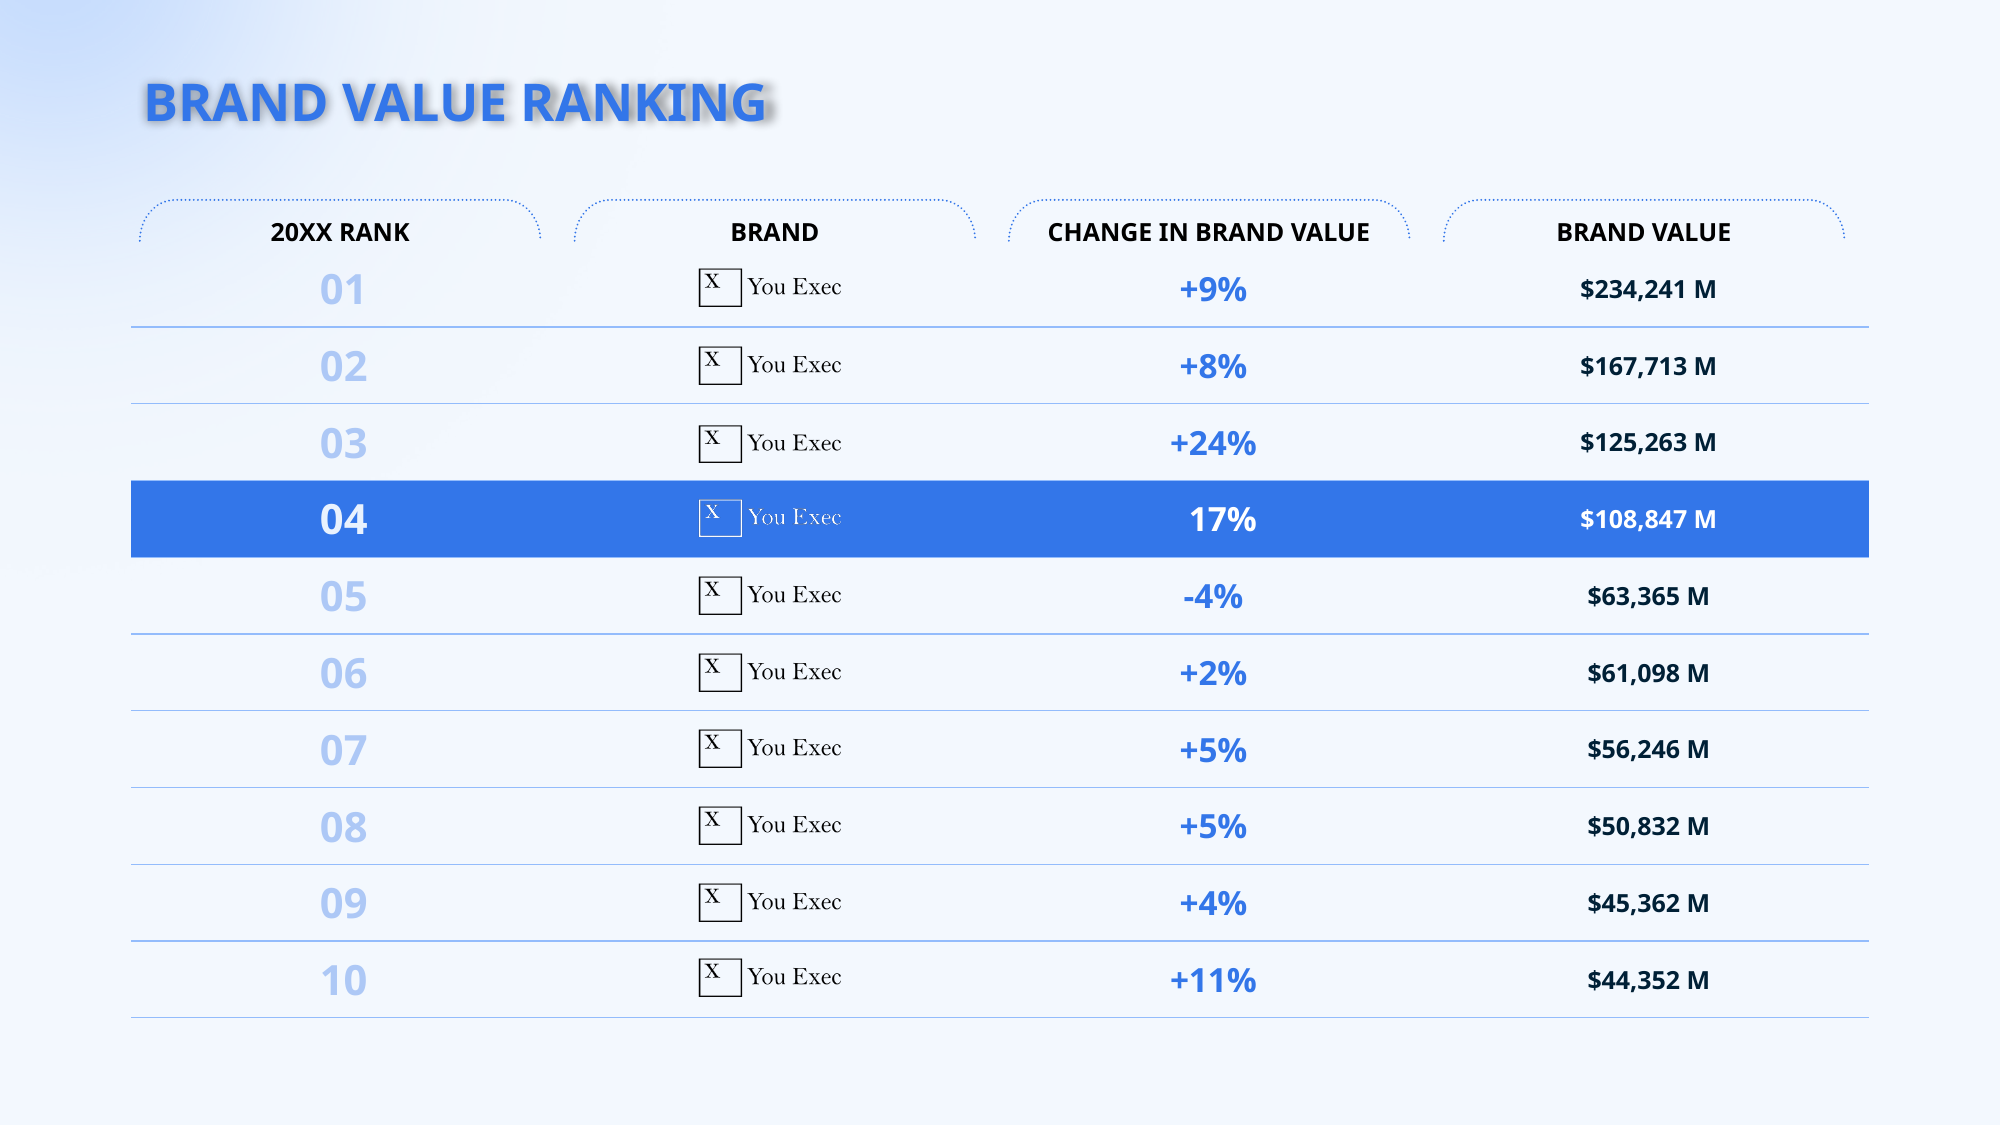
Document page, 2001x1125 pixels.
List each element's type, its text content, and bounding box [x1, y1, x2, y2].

table_cell [556, 788, 998, 864]
table_cell $44,352 M [1429, 942, 1869, 1017]
picture [695, 495, 855, 542]
table_cell [556, 328, 998, 403]
table_cell +11% [998, 942, 1429, 1017]
table_cell +17% [998, 481, 1429, 557]
table_cell $167,713 M [1429, 328, 1869, 403]
table_header $234,241 M [1429, 250, 1869, 326]
table_cell 10 [131, 942, 556, 1017]
text_box [0, 0, 695, 601]
picture [695, 265, 855, 312]
table_cell 05 [131, 558, 556, 633]
table_cell [556, 635, 998, 710]
table_cell [556, 481, 998, 557]
picture [695, 803, 855, 850]
table_cell $45,362 M [1429, 865, 1869, 940]
table_cell $108,847 M [1429, 481, 1869, 557]
table_cell +24% [998, 404, 1429, 480]
table_header 01 [131, 250, 556, 326]
table_cell $61,098 M [1429, 635, 1869, 710]
table_cell [556, 711, 998, 787]
text_box BRAND [710, 209, 840, 255]
text_box [574, 199, 976, 242]
table_cell 08 [131, 788, 556, 864]
table_cell +5% [998, 788, 1429, 864]
table_cell 02 [131, 328, 556, 403]
picture [695, 955, 855, 1002]
table_header +9% [998, 250, 1429, 326]
text_box [1443, 199, 1845, 242]
table_cell $125,263 M [1429, 404, 1869, 480]
table_cell +4% [998, 865, 1429, 940]
picture [695, 573, 855, 620]
picture [695, 726, 855, 773]
picture [695, 422, 855, 468]
table_cell +2% [998, 635, 1429, 710]
text_box CHANGE IN BRAND VALUE [1016, 209, 1402, 255]
table_cell [556, 404, 998, 480]
text_box 20XX RANK [248, 209, 432, 255]
table_cell $50,832 M [1429, 788, 1869, 864]
table_cell +8% [998, 328, 1429, 403]
table_cell +5% [998, 711, 1429, 787]
table_cell [556, 558, 998, 633]
table_cell $63,365 M [1429, 558, 1869, 633]
table_cell 06 [131, 635, 556, 710]
text_box [139, 199, 541, 242]
picture [695, 880, 855, 927]
text_box BRAND VALUE RANKING [128, 62, 783, 140]
table_cell 04 [131, 481, 556, 557]
text_box [1008, 216, 1016, 242]
table_cell 09 [131, 865, 556, 940]
table_cell $56,246 M [1429, 711, 1869, 787]
table_header [556, 250, 998, 326]
text_box [1402, 215, 1411, 241]
picture [695, 343, 855, 390]
table_cell -4% [998, 558, 1429, 633]
picture [695, 650, 855, 697]
text_box BRAND VALUE [1530, 209, 1758, 255]
table_cell 07 [131, 711, 556, 787]
table_cell [556, 865, 998, 940]
text_box [1022, 199, 1397, 209]
table_cell 03 [131, 404, 556, 480]
table_cell [556, 942, 998, 1017]
